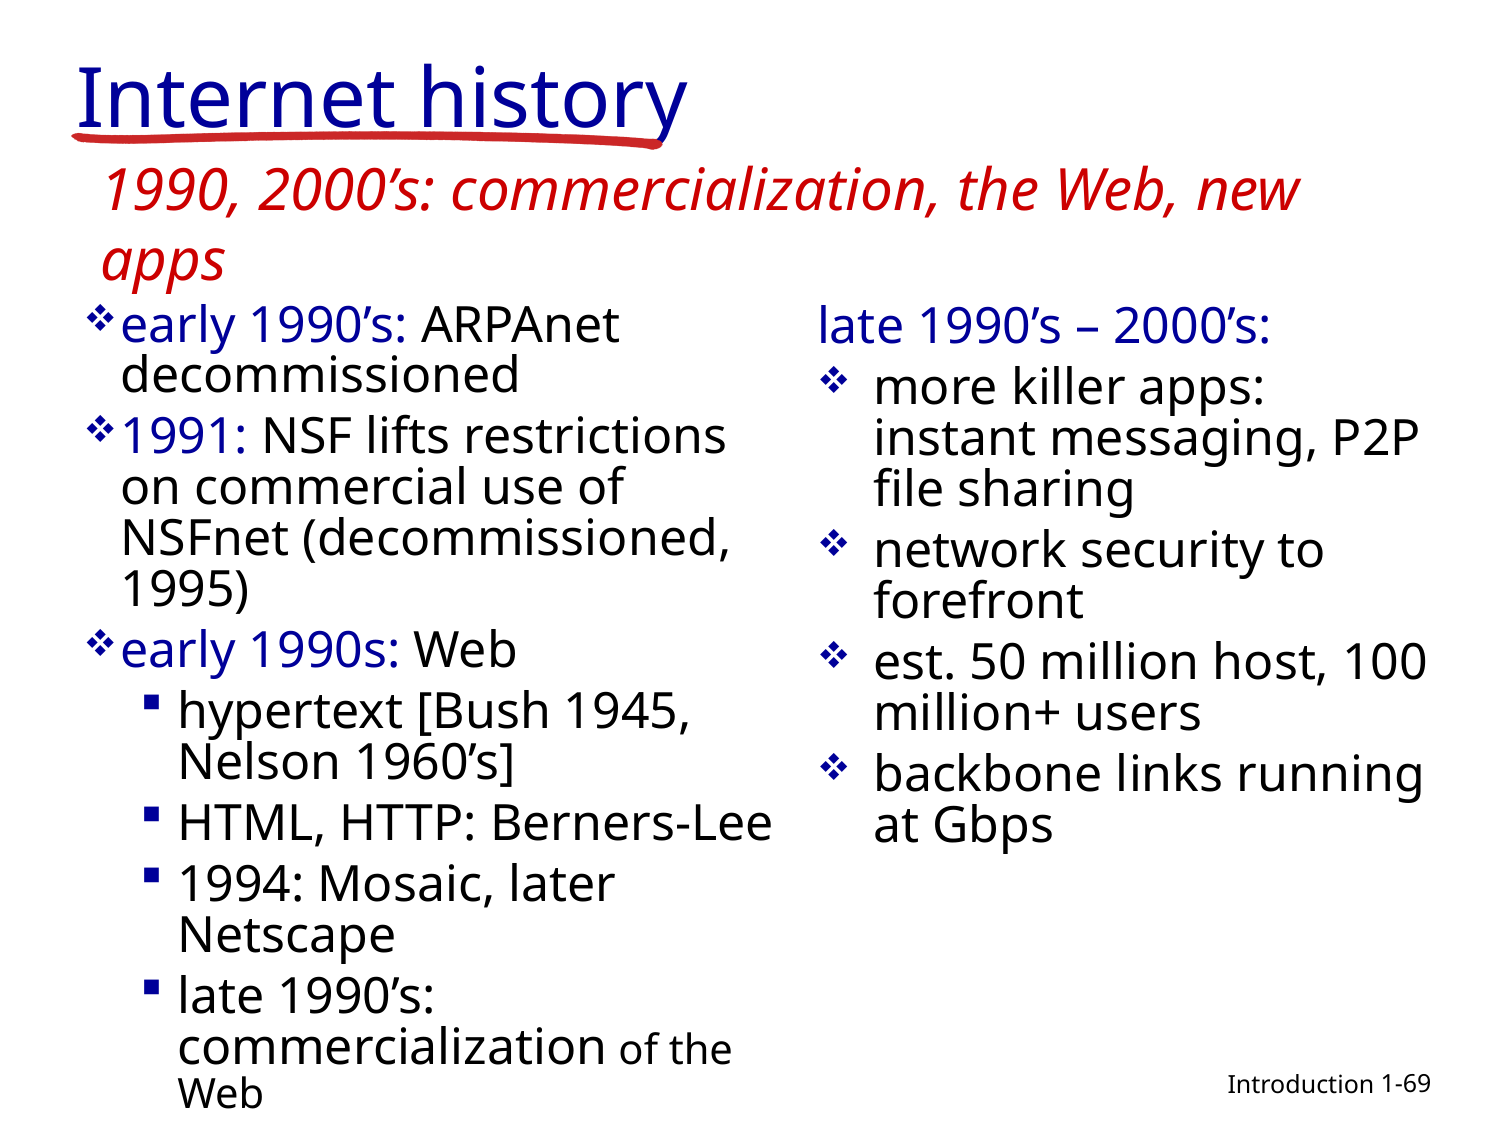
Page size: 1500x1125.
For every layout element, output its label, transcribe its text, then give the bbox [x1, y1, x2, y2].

footer Introduction [914, 1060, 1391, 1109]
text_box Internet history [61, 41, 1337, 148]
picture [68, 126, 669, 156]
list early 1990’s: ARPAnet decommissioned 1991: NSF lifts restrictions on commercial use of NSFnet (decommissioned, 1995) early 1990s: Web hypertext [Bush 1945, Nelson 1960’s] HTML, HTTP: Berners-Lee 1994: Mosaic, later Netscape late 1990’s: commercialization of the Web [68, 293, 803, 1026]
list late 1990’s – 2000’s: more killer apps: instant messaging, P2P file sharing network security to forefront est. 50 million host, 100 million+ users backbone links running at Gbps [801, 295, 1453, 1026]
text_box 1990, 2000’s: commercialization, the Web, new apps [85, 168, 1393, 275]
slide_number 1-69 [1365, 1059, 1477, 1106]
